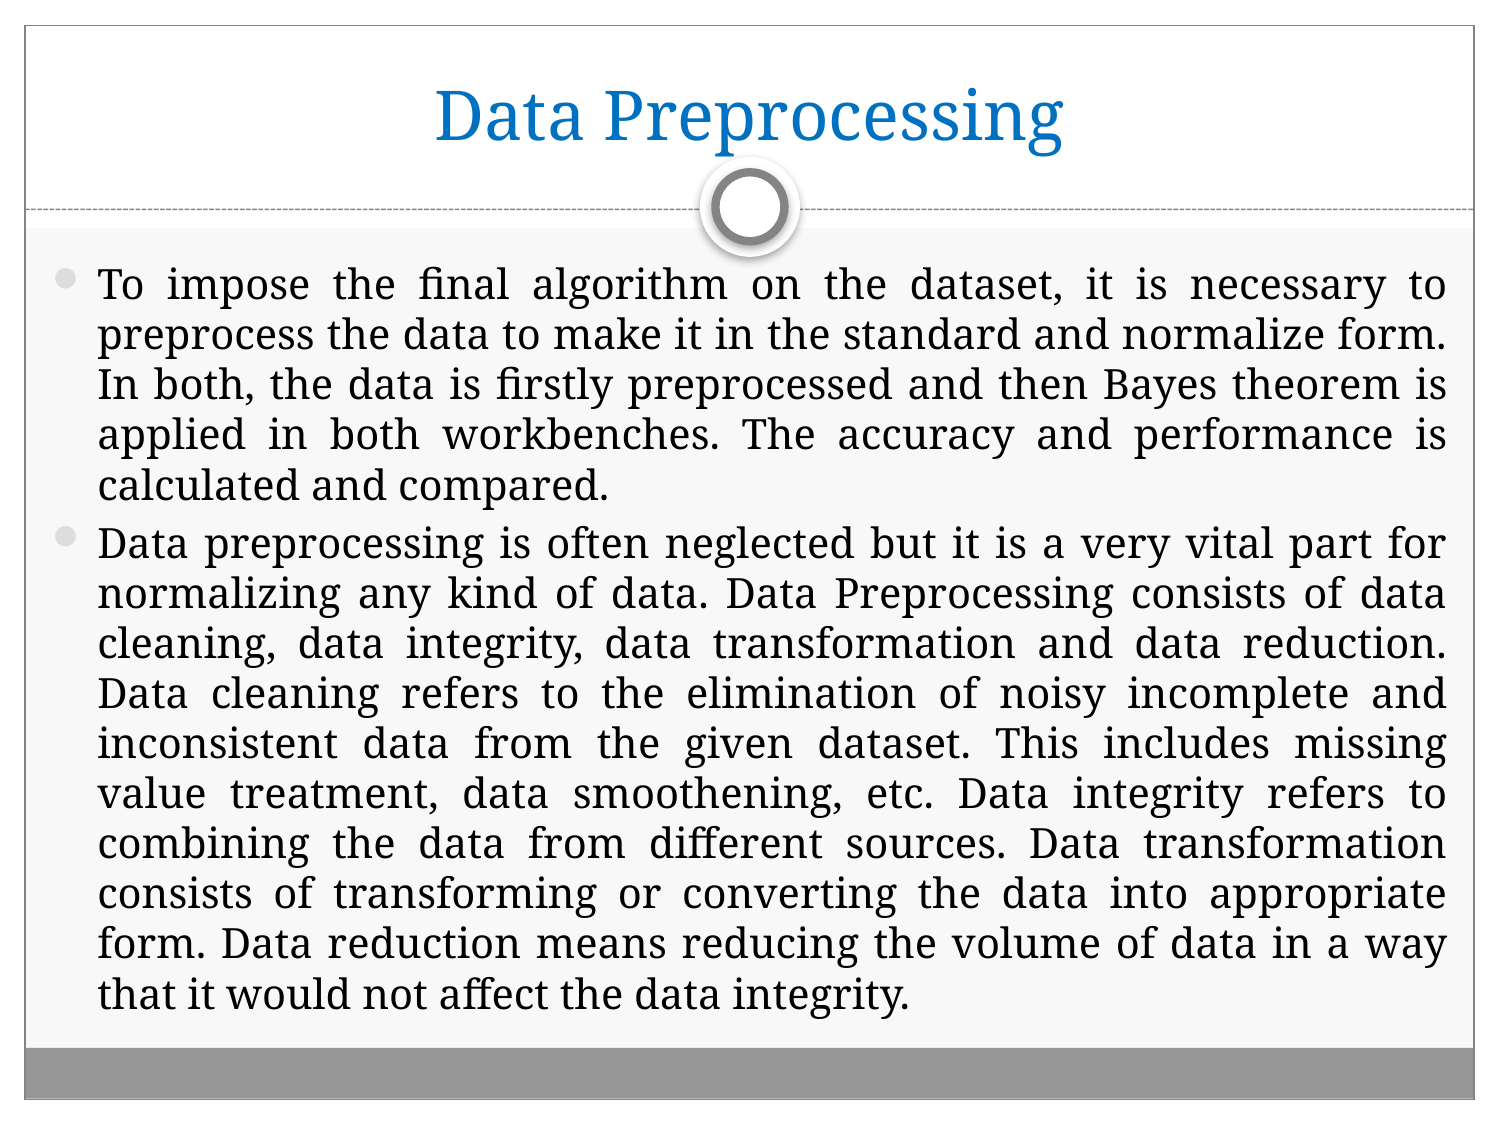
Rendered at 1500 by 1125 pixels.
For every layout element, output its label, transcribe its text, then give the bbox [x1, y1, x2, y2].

title Data Preprocessing [49, 37, 1450, 162]
list To impose the final algorithm on the dataset, it is necessary to preprocess the data to make it in the standard and normalize form. In both, the data is firstly preprocessed and then Bayes theorem is applied in both workbenches. The accuracy and performance is calculated and compared. Data preprocessing is often neglected but it is a very vital part for normalizing any kind of data. Data Preprocessing consists of data cleaning, data integrity, data transformation and data reduction. Data cleaning refers to the elimination of noisy incomplete and inconsistent data from the given dataset. This includes missing value treatment, data smoothening, etc. Data integrity refers to combining the data from different sources. Data transformation consists of transforming or converting the data into appropriate form. Data reduction means reducing the volume of data in a way that it would not affect the data integrity. [37, 250, 1463, 1038]
